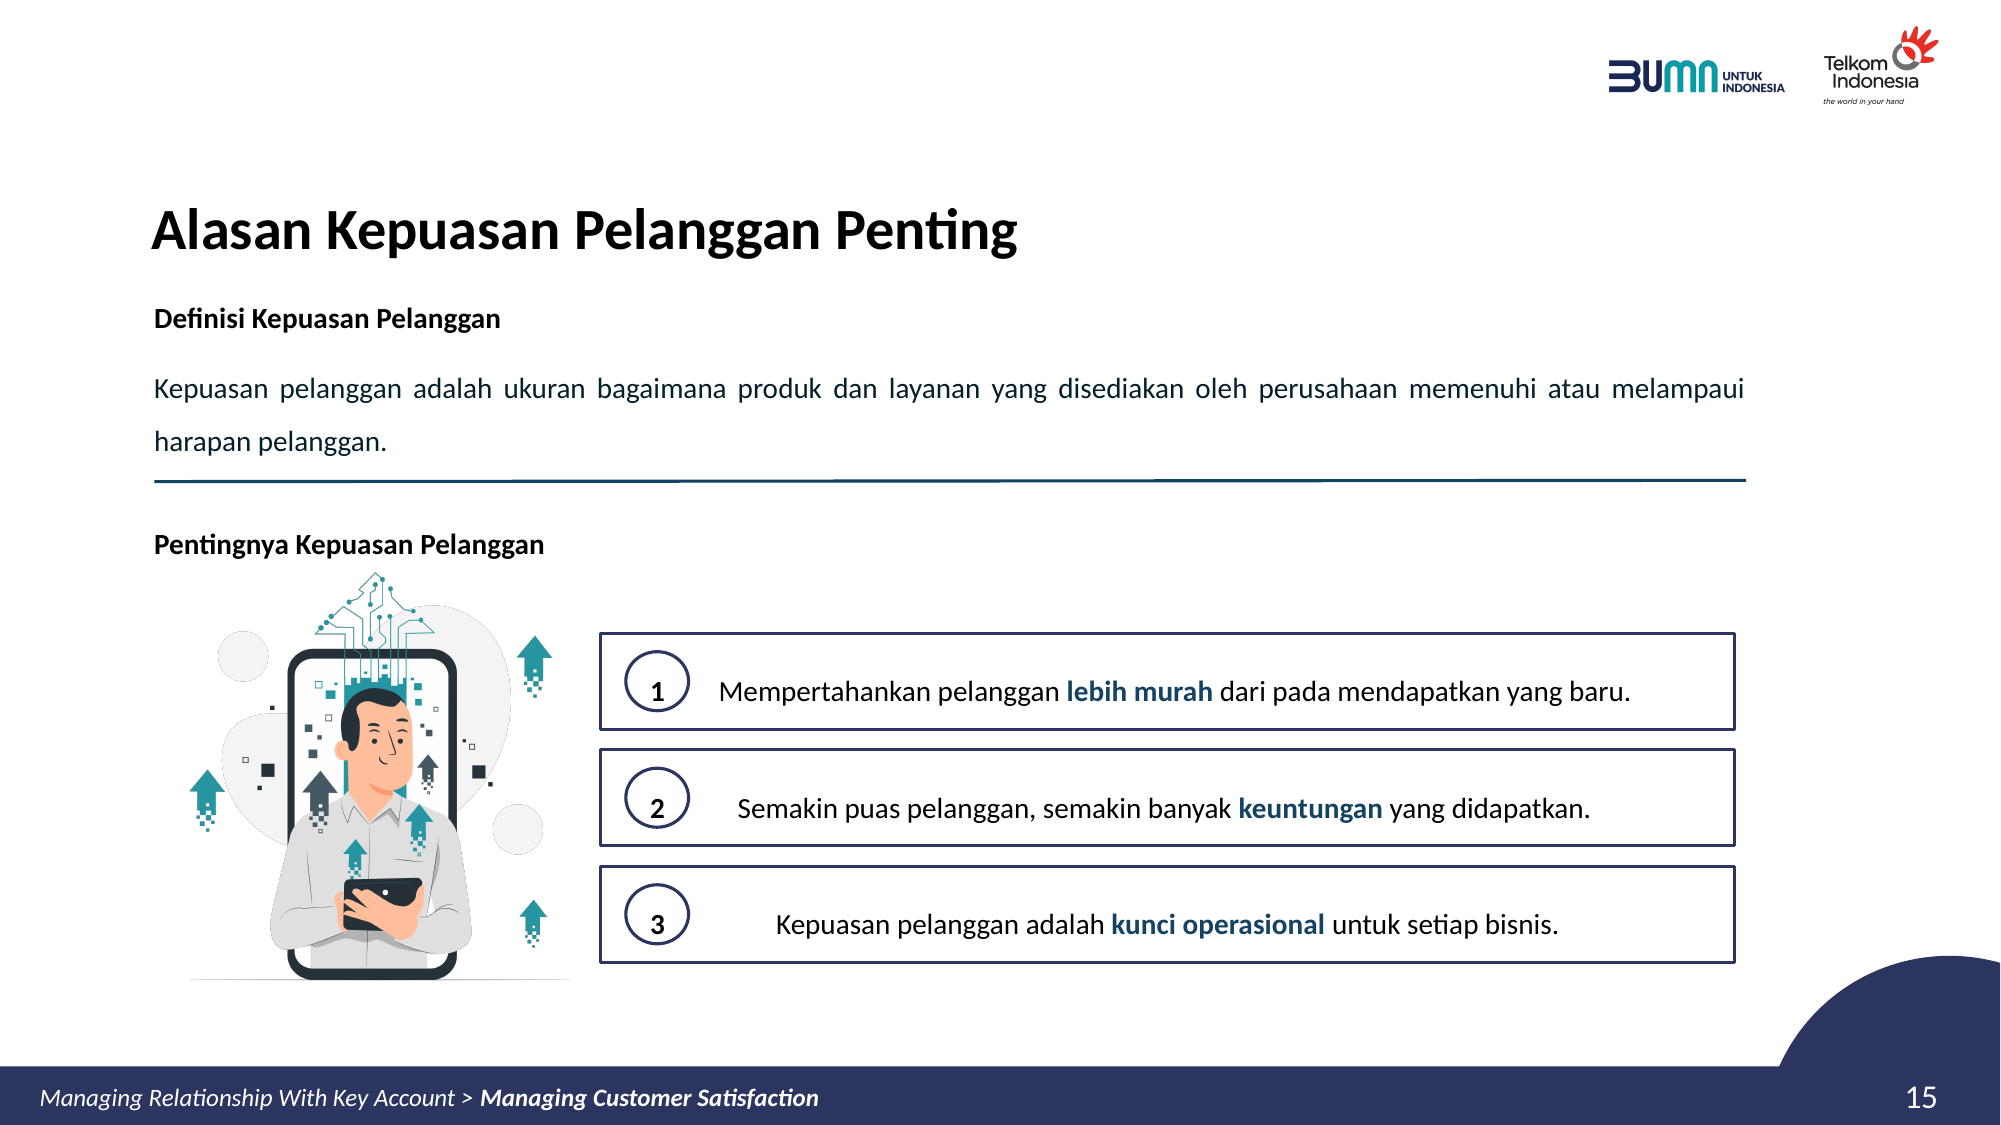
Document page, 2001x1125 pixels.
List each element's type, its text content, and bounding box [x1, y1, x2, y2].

text_box Semakin puas pelanggan, semakin banyak keuntungan yang didapatkan. [600, 749, 1735, 846]
title Alasan Kepuasan Pelanggan Penting [136, 164, 1897, 278]
text_box Managing Relationship With Key Account > Managing Customer Satisfaction [24, 1066, 1000, 1125]
text_box 3 [625, 884, 689, 944]
text_box 1 [625, 651, 689, 711]
slide_number 14 [1875, 1065, 1967, 1125]
picture [1820, 23, 1943, 109]
text_box Kepuasan pelanggan adalah kunci operasional untuk setiap bisnis. [600, 866, 1735, 963]
text_box 2 [625, 768, 689, 828]
picture [1605, 56, 1789, 98]
text_box Definisi Kepuasan Pelanggan [154, 282, 704, 352]
text_box Mempertahankan pelanggan lebih murah dari pada mendapatkan yang baru. [600, 633, 1735, 730]
picture [156, 562, 590, 996]
text_box Pentingnya Kepuasan Pelanggan [154, 508, 592, 562]
text_box Kepuasan pelanggan adalah ukuran bagaimana produk dan layanan yang disediakan oleh perusahaan memenuhi atau melampaui harapan pelanggan. [154, 351, 1746, 455]
